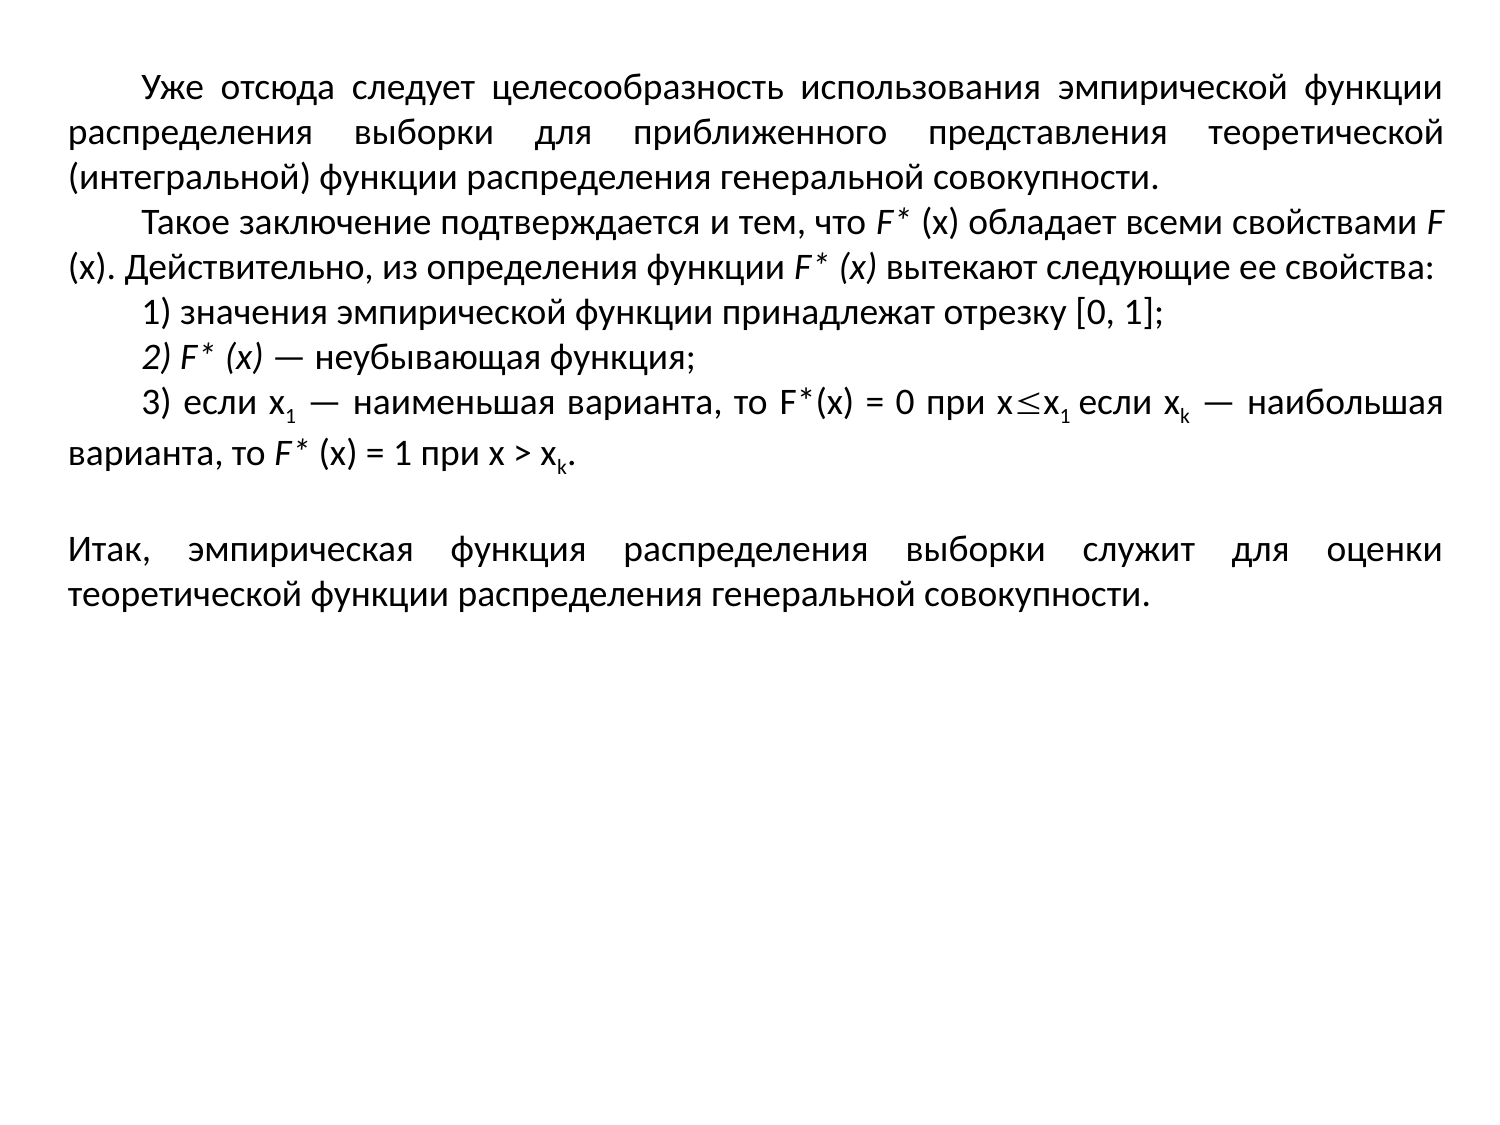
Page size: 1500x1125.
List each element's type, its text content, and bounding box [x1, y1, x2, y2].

text_box Уже отсюда следует целесообразность использования эмпирической функции распределения выборки для приближенного представления теоре­тической (интегральной) функции распределения генеральной совокупности. Такое заключение подтверждается и тем, что F* (х) обладает всеми свойствами F (х). Действительно, из определения функции F* (х) вытекают следующие ее свойства: 1) значения эмпирической функции принадлежат от­резку [0, 1]; 2) F* (х) — неубывающая функция; 3) если x1 — наименьшая варианта, то F*(x) = 0 при хх1 если хk — наибольшая варианта, то F* (х) = 1 при х > хk. Итак, эмпирическая функция распределения выборки служит для оценки теоретической функции распределения генеральной совокупности. [53, 54, 1459, 712]
